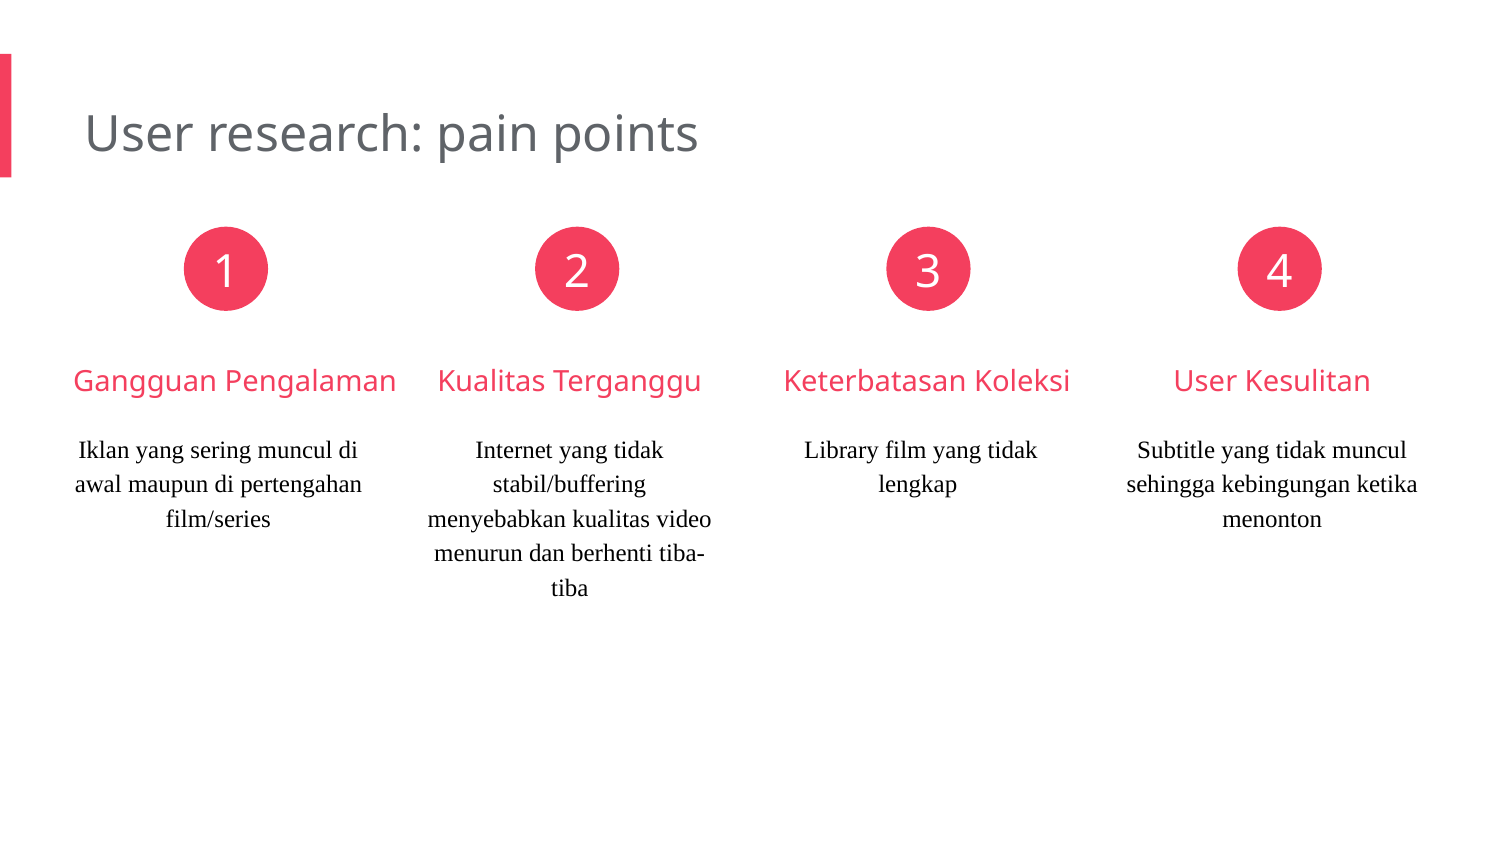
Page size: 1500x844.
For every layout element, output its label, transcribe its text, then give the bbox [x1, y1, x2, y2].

text_box User research: pain points [84, 85, 1095, 176]
text_box 4 [1237, 226, 1322, 311]
text_box Subtitle yang tidak muncul sehingga kebingungan ketika menonton [1126, 413, 1434, 607]
text_box Internet yang tidak stabil/buffering menyebabkan kualitas video menurun dan berhenti tiba-tiba [423, 413, 731, 676]
text_box Library film yang tidak lengkap [774, 413, 1083, 572]
text_box Kualitas Terganggu [423, 329, 731, 412]
text_box User Kesulitan [1126, 329, 1434, 412]
text_box Iklan yang sering muncul di awal maupun di pertengahan film/series [72, 413, 380, 607]
text_box 1 [183, 226, 269, 311]
text_box Gangguan Pengalaman [72, 329, 414, 412]
text_box Keterbatasan Koleksi [774, 329, 1095, 412]
text_box 2 [535, 226, 620, 311]
text_box 3 [886, 226, 971, 311]
